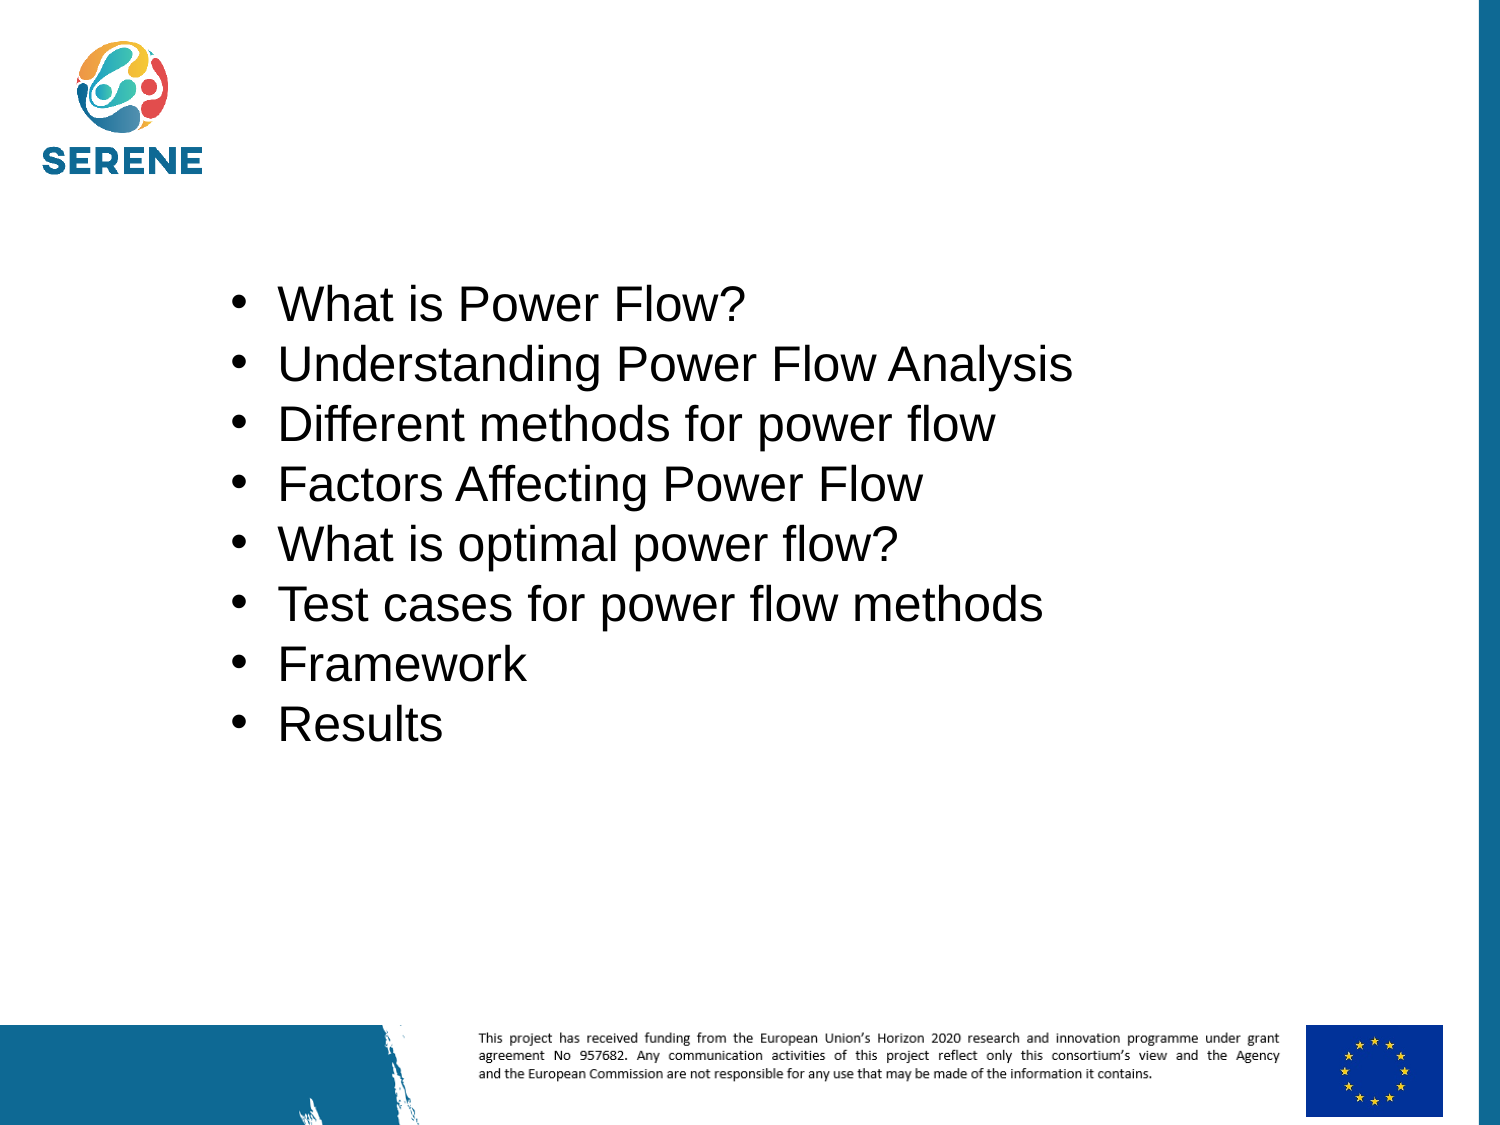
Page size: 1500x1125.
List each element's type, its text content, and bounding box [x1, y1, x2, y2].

picture [1478, 0, 1500, 1125]
picture [460, 1017, 1292, 1125]
picture [0, 1025, 424, 1125]
picture [1306, 1025, 1443, 1117]
picture [15, 23, 229, 194]
text_box What is Power Flow? Understanding Power Flow Analysis Different methods for power flow Factors Affecting Power Flow What is optimal power flow? Test cases for power flow methods Framework Results [215, 263, 1089, 819]
